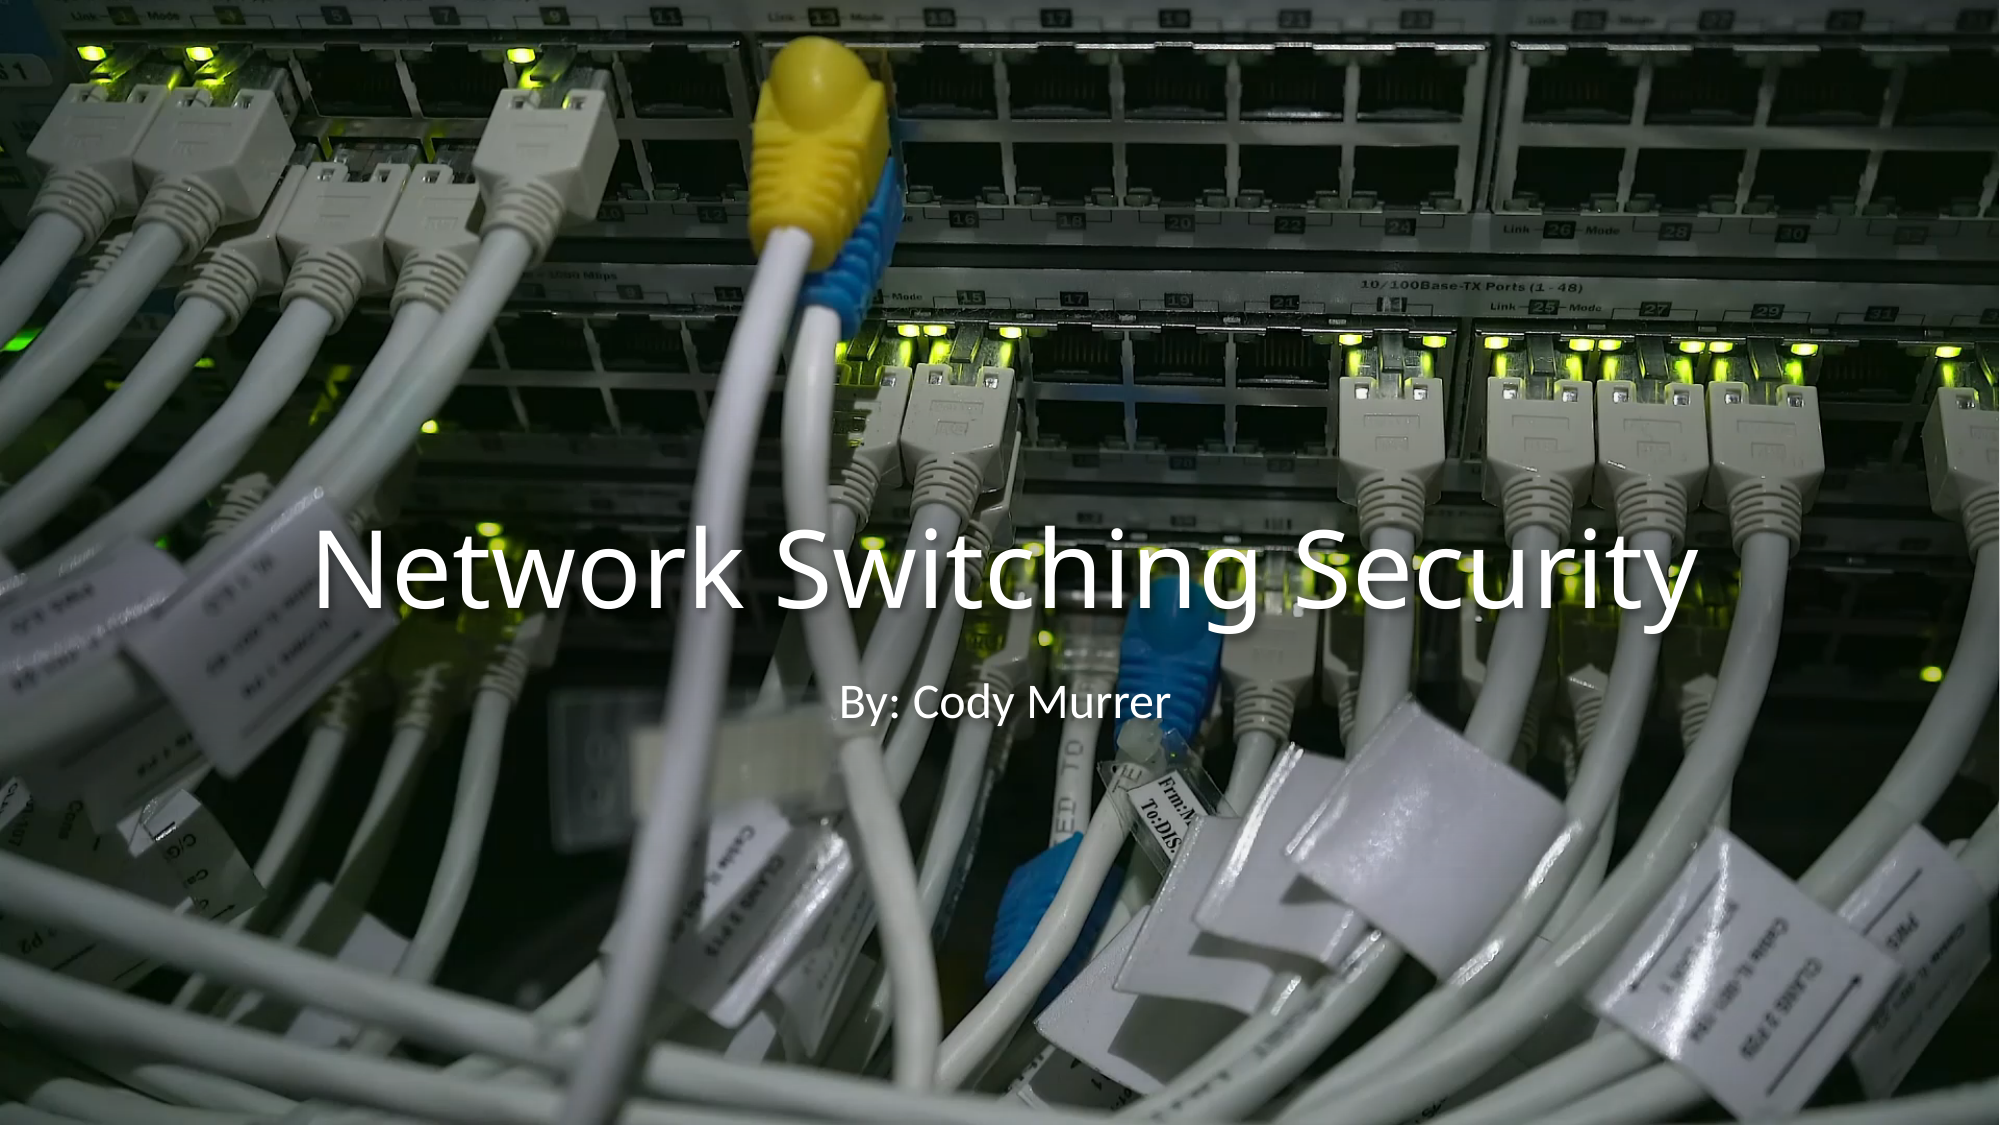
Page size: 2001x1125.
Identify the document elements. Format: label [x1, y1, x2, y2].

text_box [0, 0, 2000, 1125]
